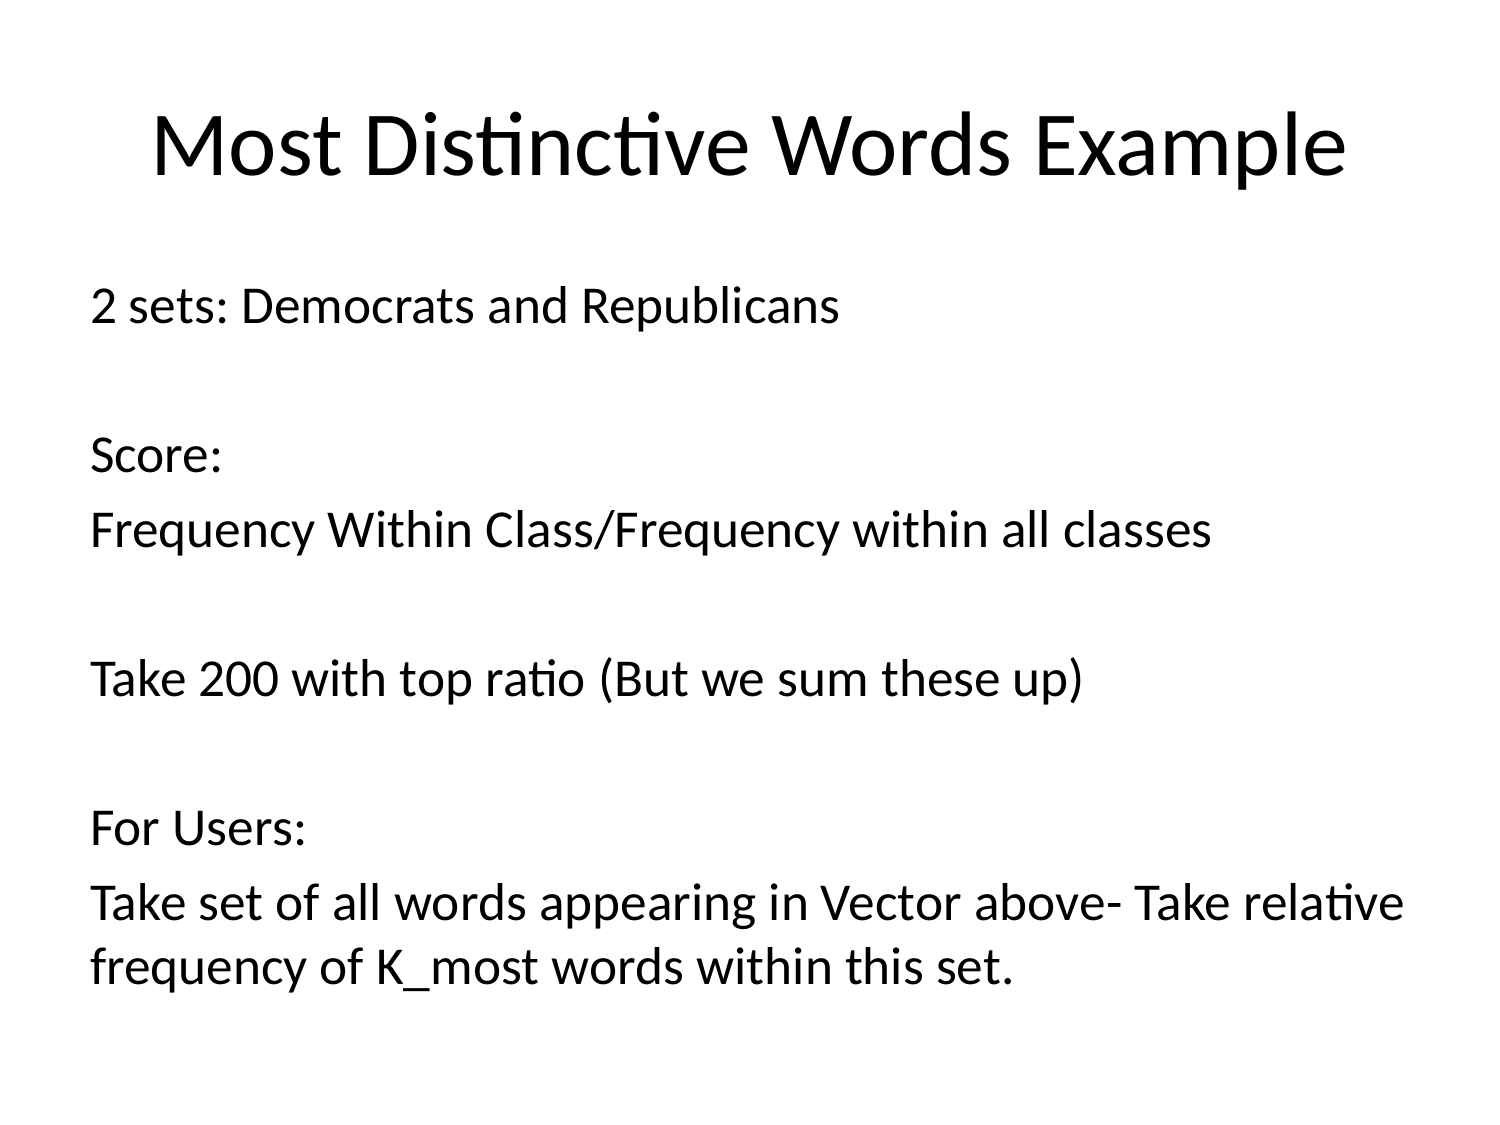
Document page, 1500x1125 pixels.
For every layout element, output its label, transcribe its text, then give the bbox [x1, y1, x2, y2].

title Most Distinctive Words Example [75, 45, 1425, 233]
list 2 sets: Democrats and Republicans Score: Frequency Within Class/Frequency within all classes Take 200 with top ratio (But we sum these up) For Users: Take set of all words appearing in Vector above- Take relative frequency of K_most words within this set. [75, 262, 1425, 1005]
